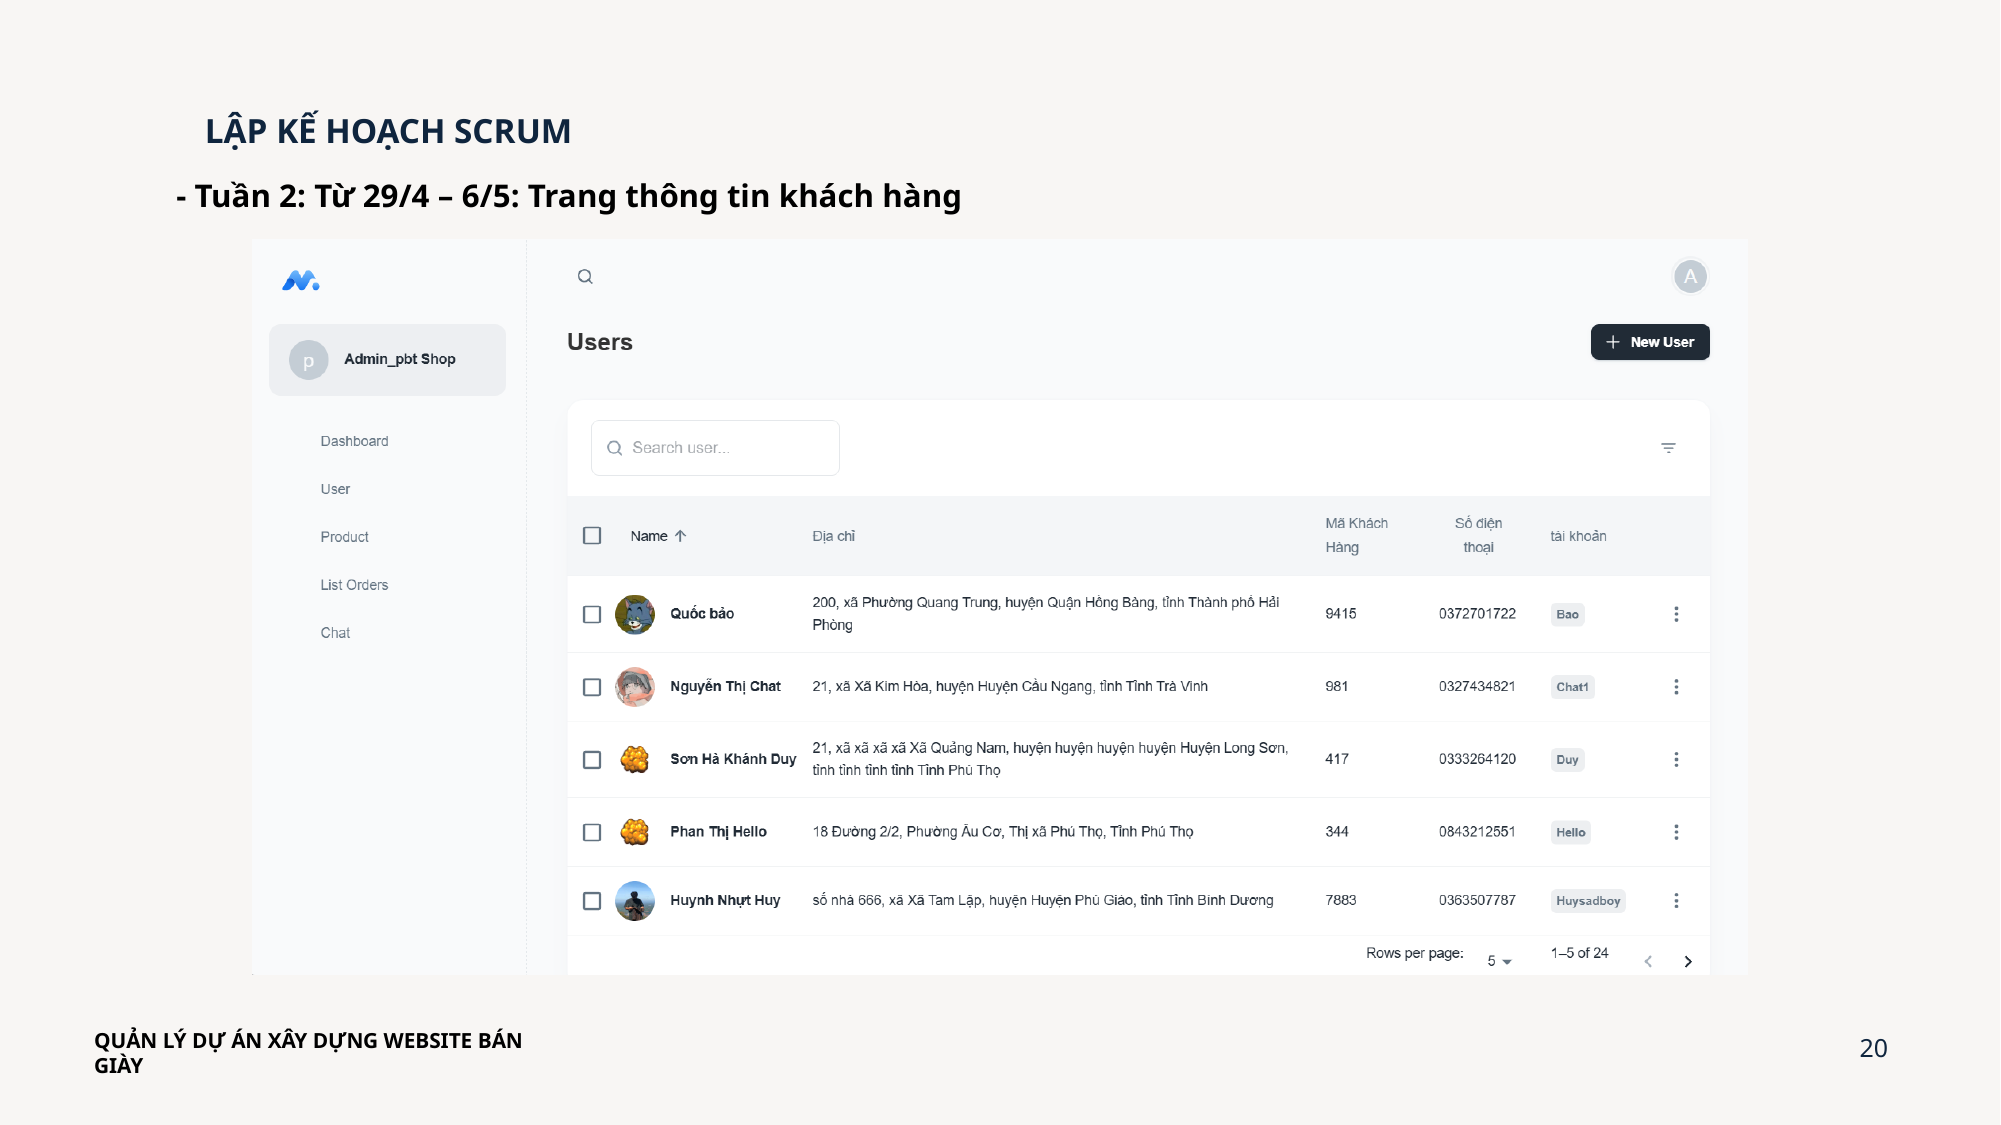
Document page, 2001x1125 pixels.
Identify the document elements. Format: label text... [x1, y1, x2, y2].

text_box LẬP KẾ HOẠCH SCRUM [161, 56, 617, 149]
slide_number 20 [1836, 1020, 1912, 1080]
text_box QUẢN LÝ DỰ ÁN XÂY DỰNG WEBSITE BÁN GIÀY [79, 1019, 584, 1080]
text_box - Tuần 2: Từ 29/4 – 6/5: Trang thông tin khách hàng [161, 149, 1311, 221]
picture [252, 239, 1748, 975]
